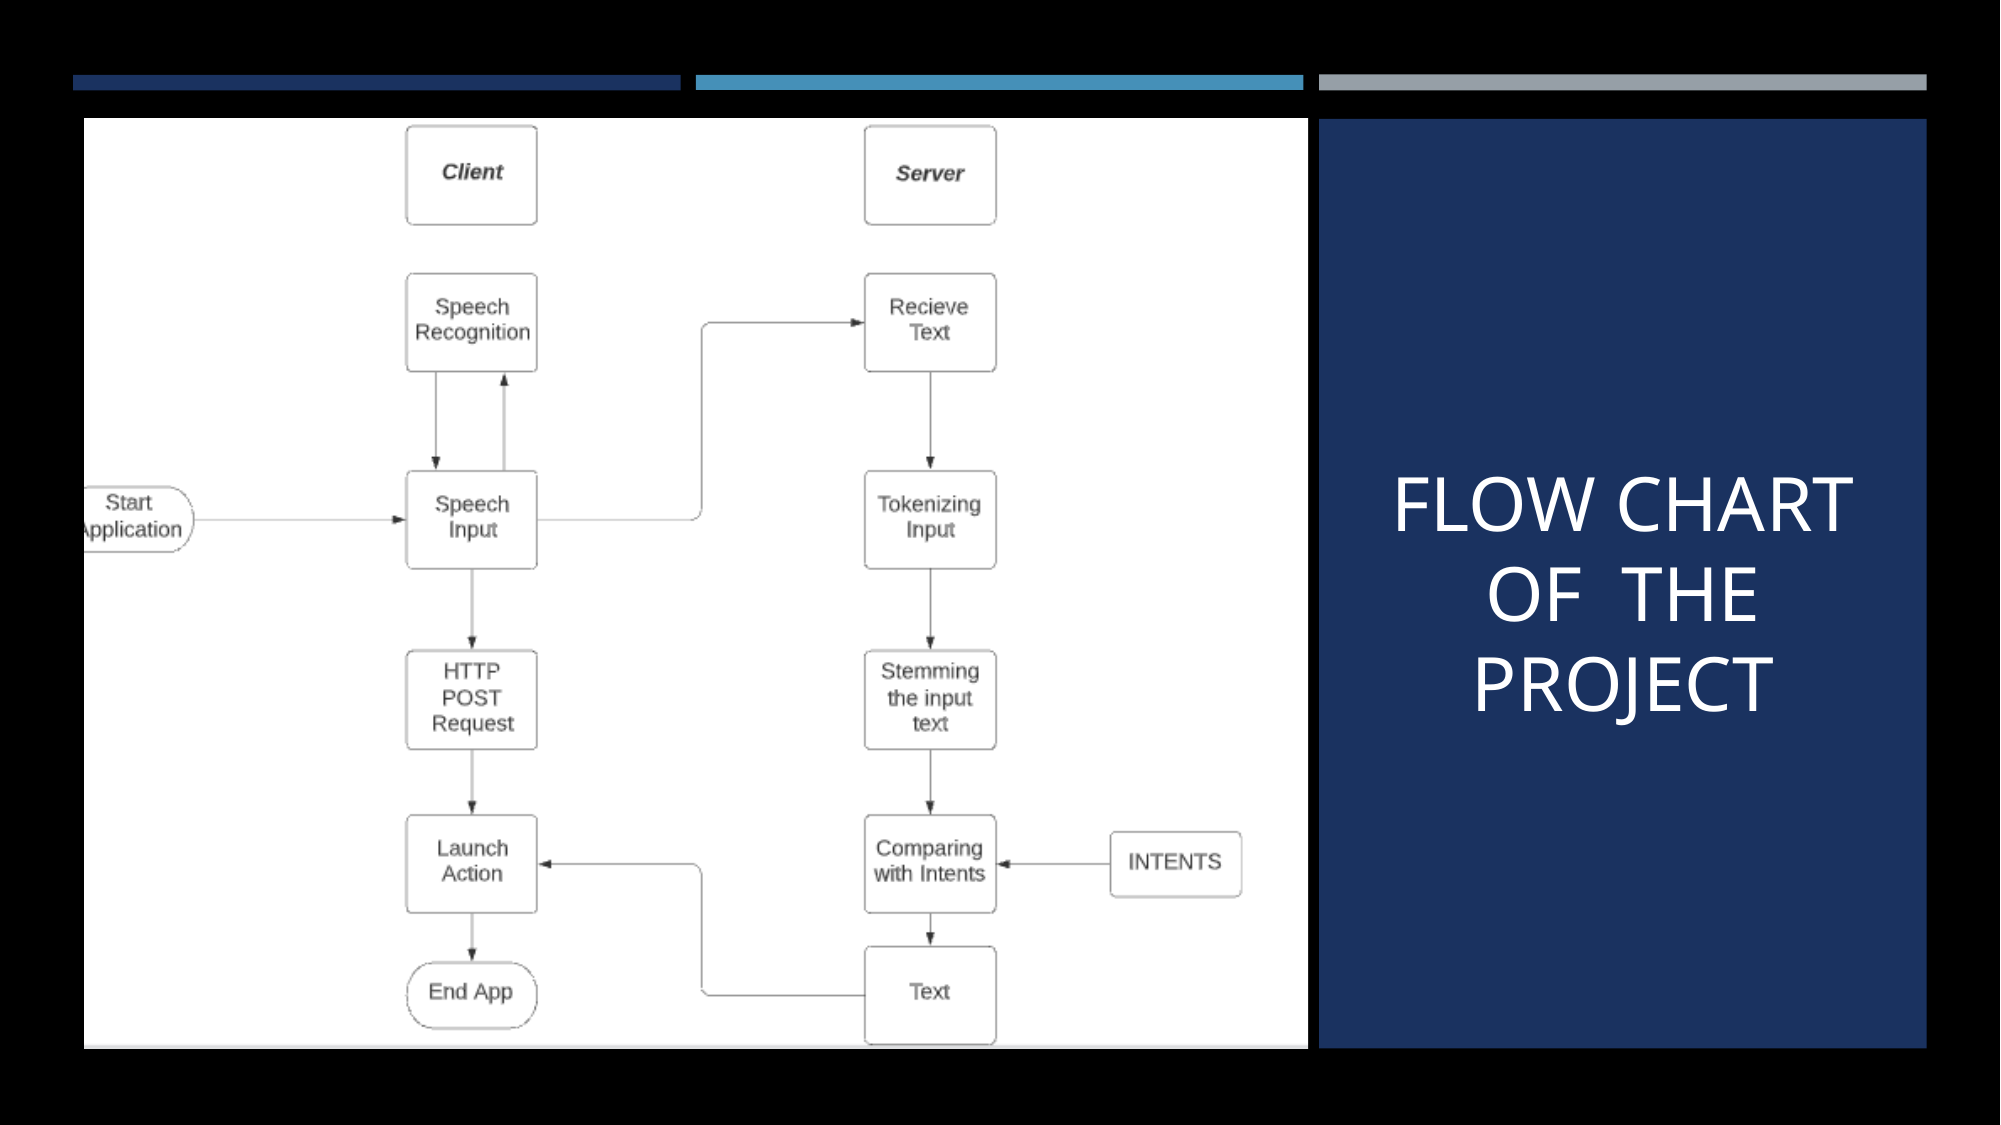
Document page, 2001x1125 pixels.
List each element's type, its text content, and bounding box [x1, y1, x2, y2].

text_box [1318, 118, 1928, 1049]
picture [83, 118, 1309, 1049]
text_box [72, 73, 1928, 92]
text_box [0, 0, 2000, 1125]
title Flow CHART of the project [1370, 391, 1876, 734]
